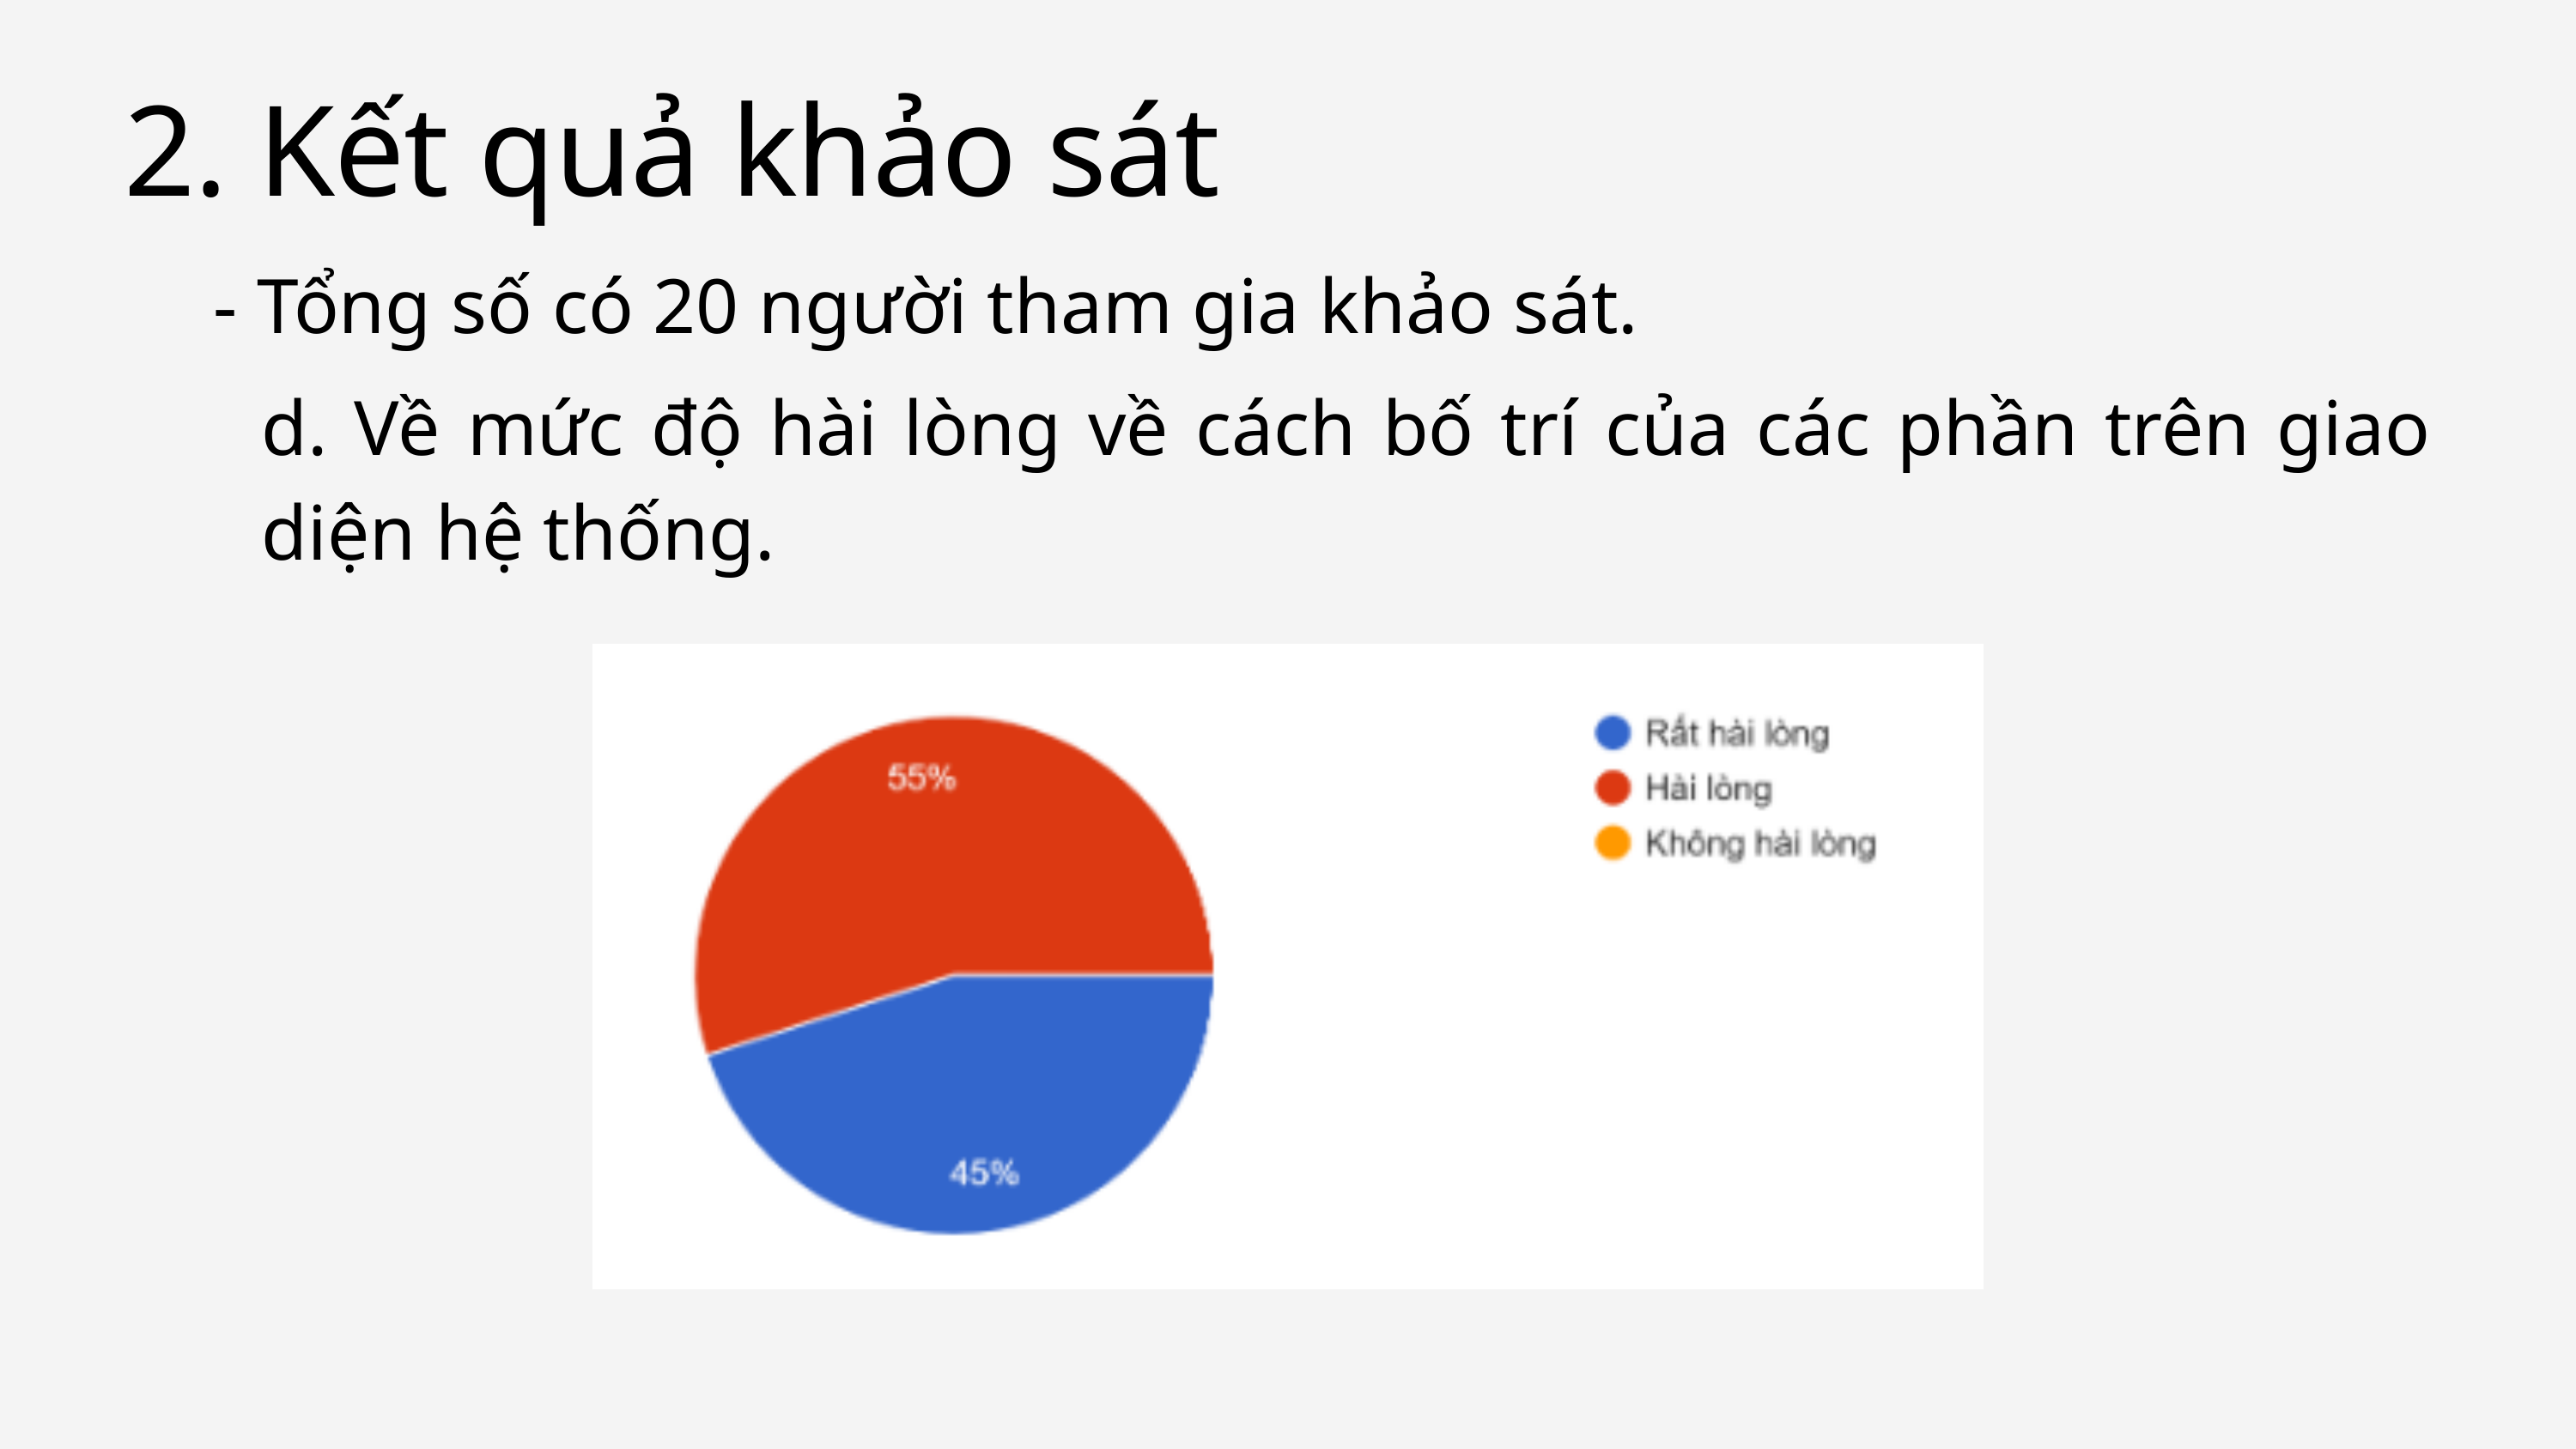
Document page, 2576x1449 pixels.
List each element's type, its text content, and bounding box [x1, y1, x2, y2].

picture [592, 644, 1984, 1289]
text_box d. Về mức độ hài lòng về cách bố trí của các phần trên giao diện hệ thống. [261, 364, 2432, 575]
text_box - Tổng số có 20 người tham gia khảo sát. [213, 243, 1674, 349]
text_box 2. Kết quả khảo sát [125, 70, 1897, 221]
